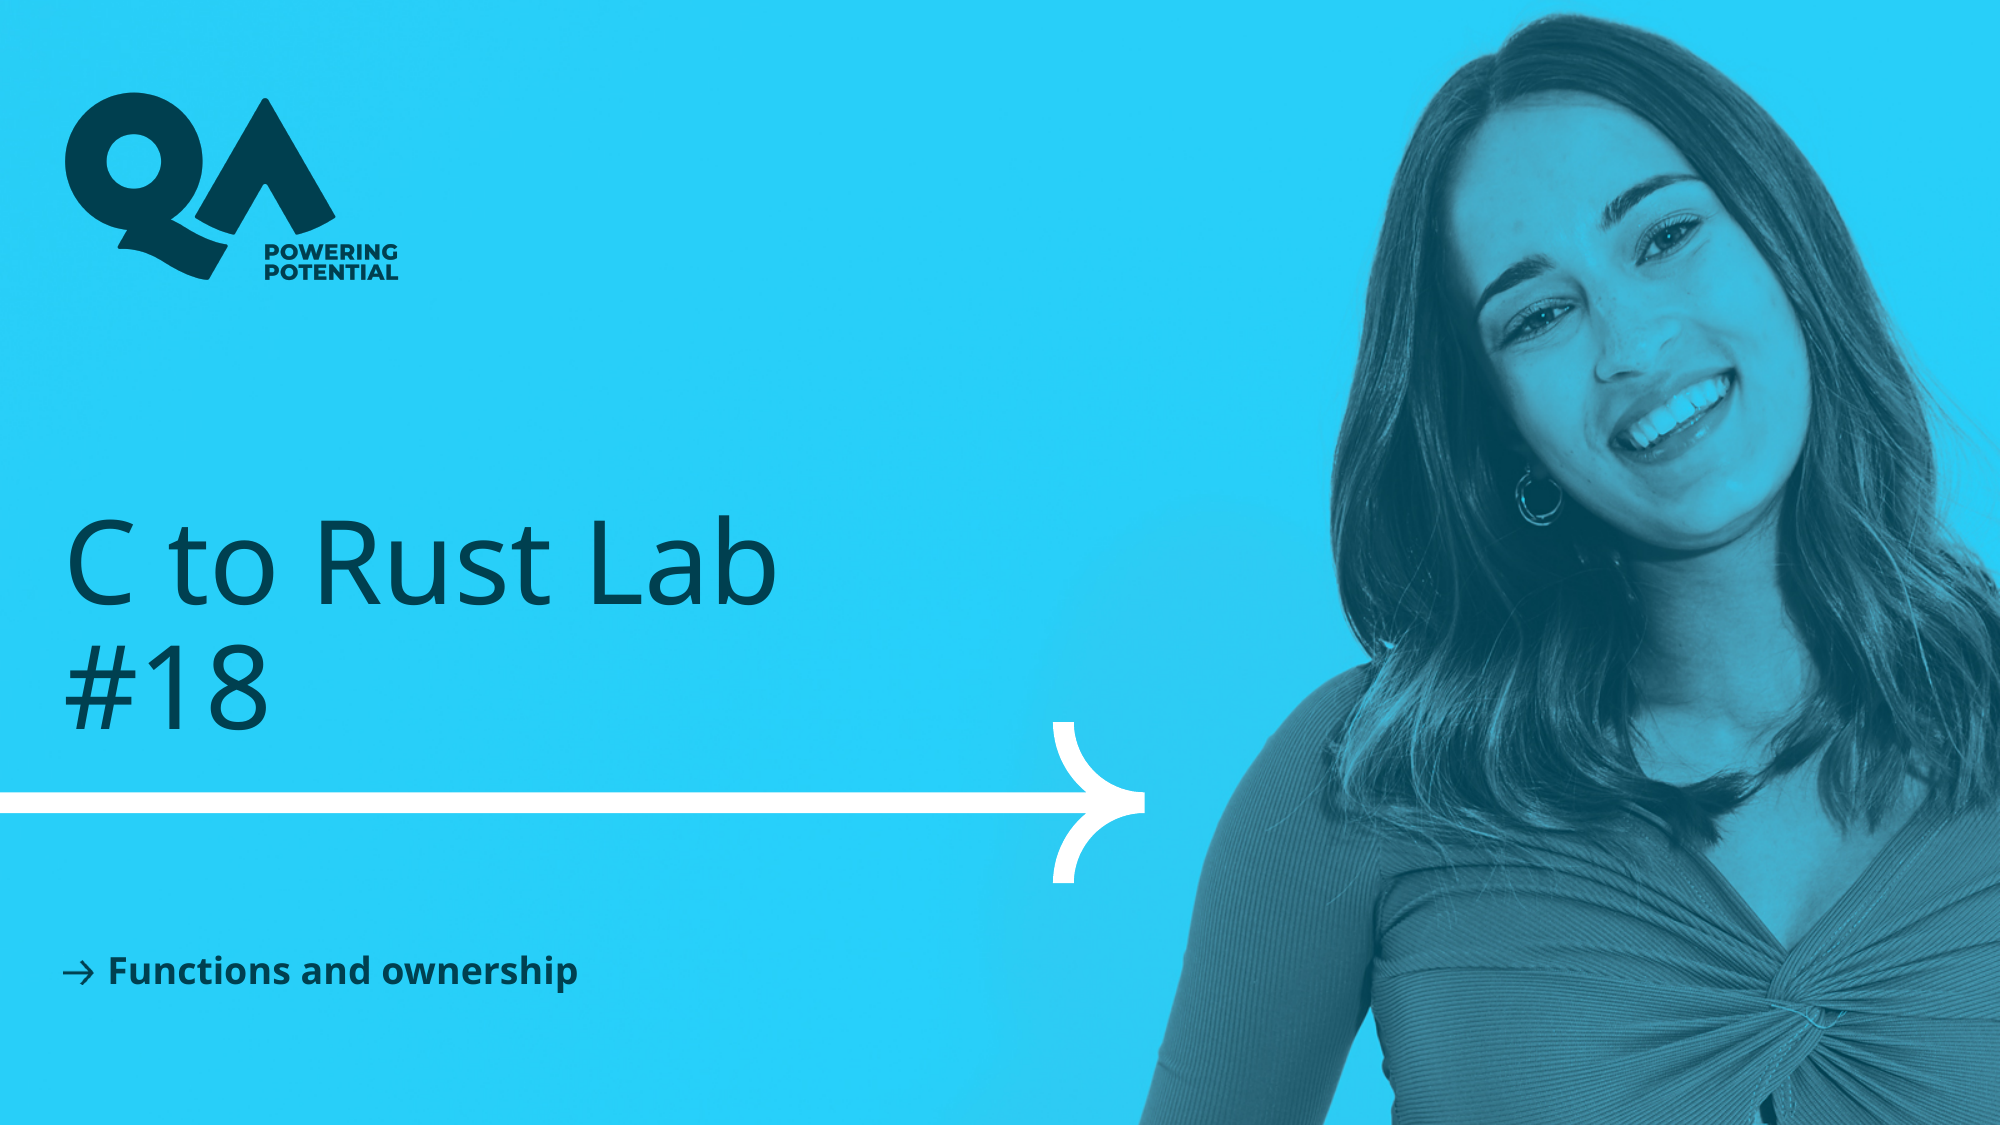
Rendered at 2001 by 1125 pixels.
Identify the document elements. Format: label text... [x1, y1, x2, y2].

list Functions and ownership [63, 946, 987, 1063]
title C to Rust Lab #18 [63, 379, 987, 753]
picture [0, 0, 2000, 1125]
